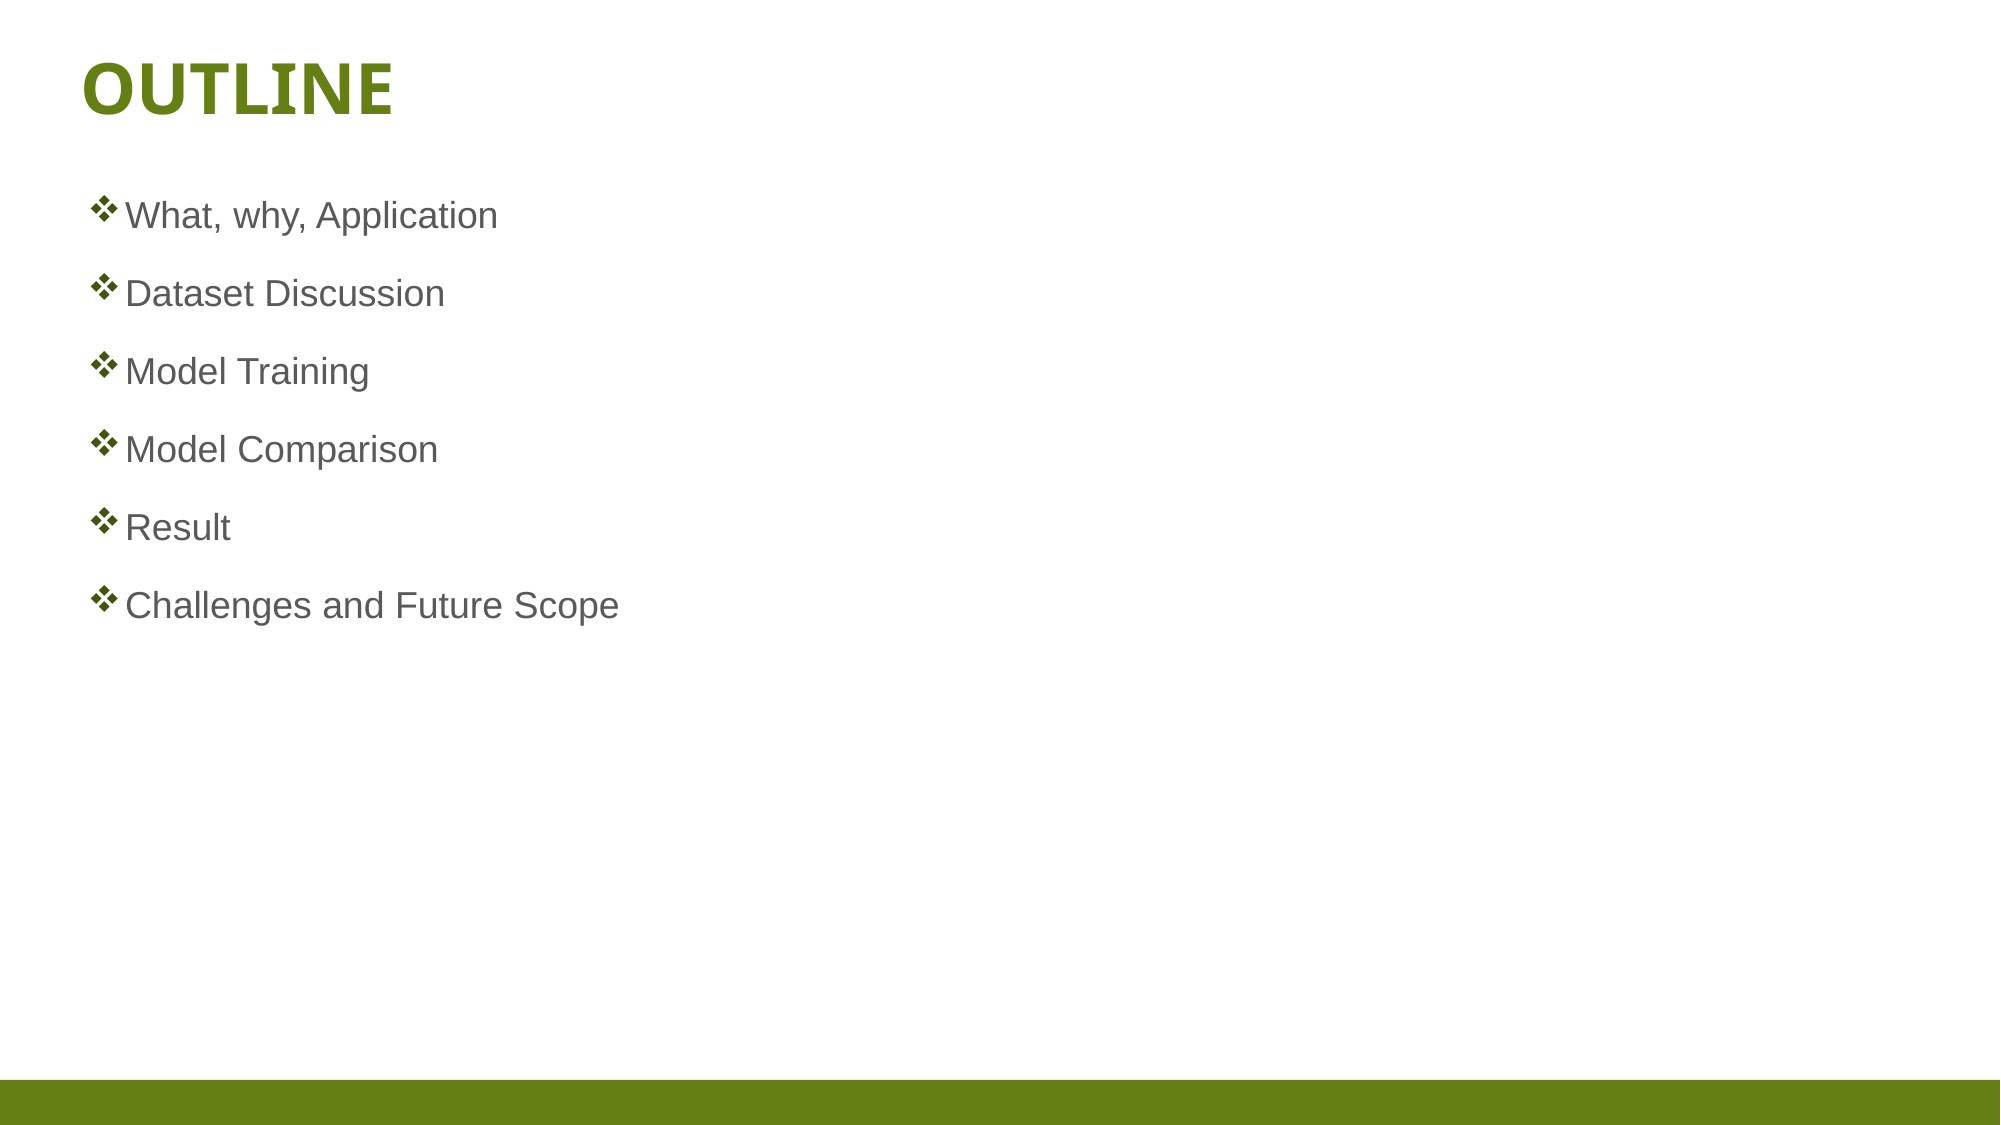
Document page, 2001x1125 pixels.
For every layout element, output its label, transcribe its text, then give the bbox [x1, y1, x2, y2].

list What, why, Application Dataset Discussion Model Training Model Comparison Result Challenges and Future Scope [65, 188, 1885, 723]
title Outline [65, 35, 1565, 138]
